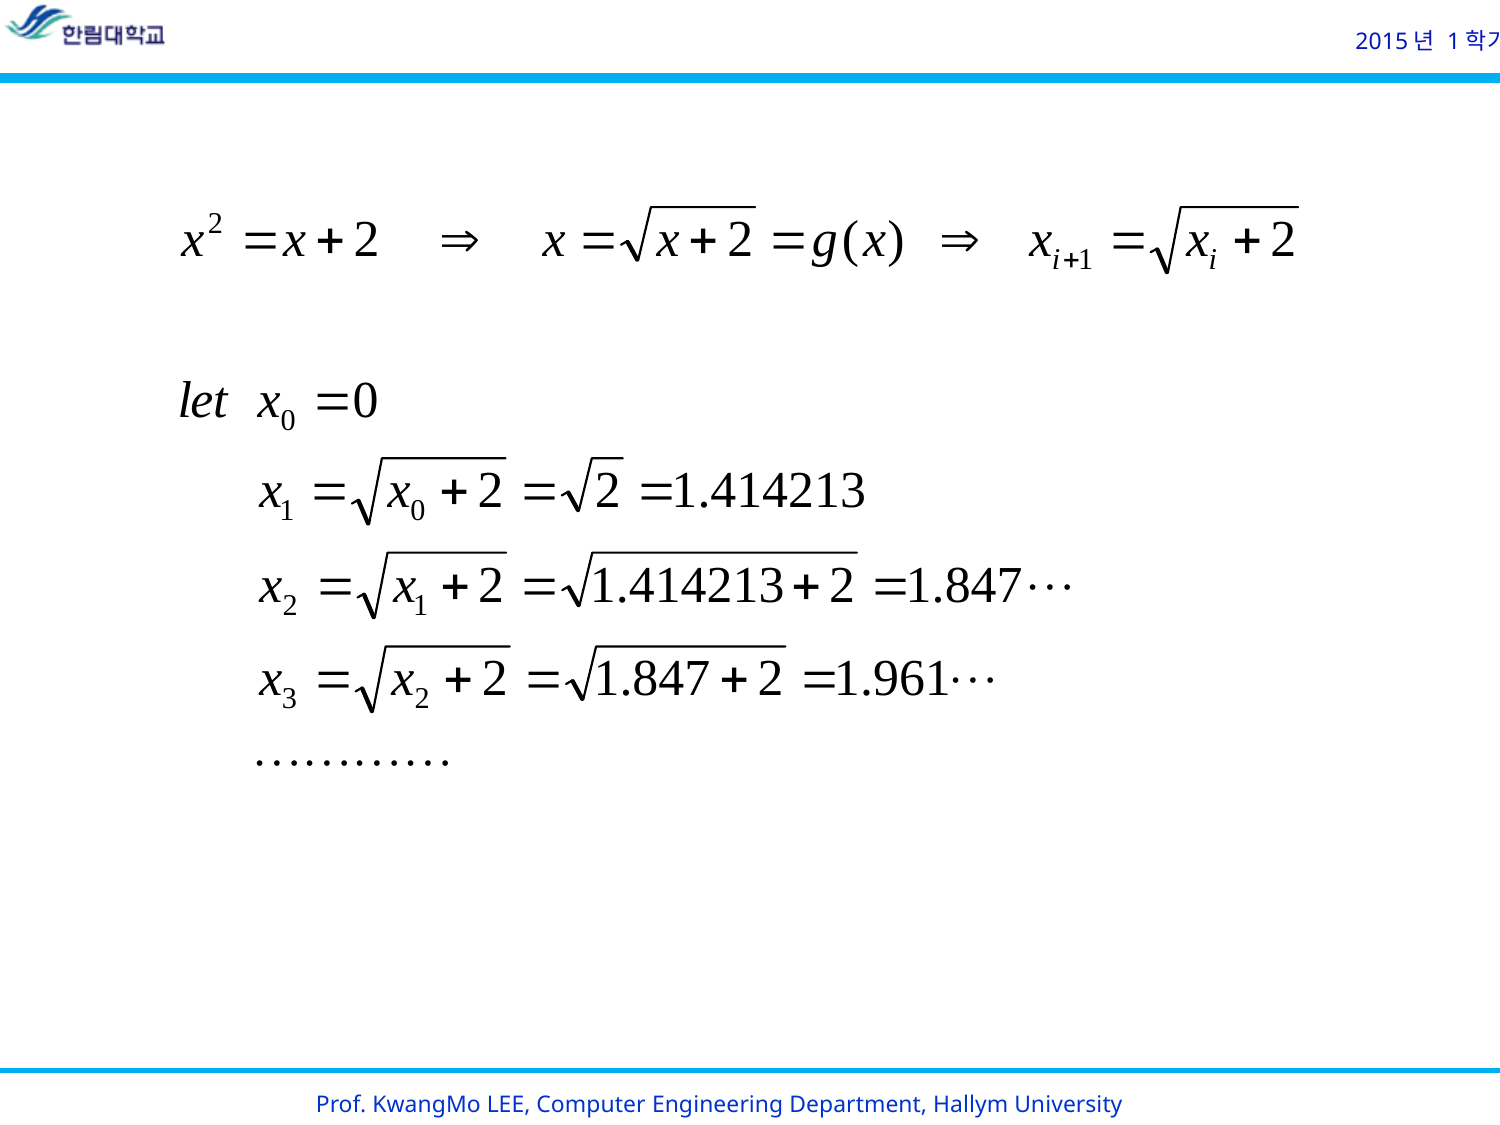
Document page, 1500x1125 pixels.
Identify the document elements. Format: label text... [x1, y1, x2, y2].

picture [0, 0, 174, 59]
text_box 2015년 1학기 [1340, 19, 1500, 62]
text_box Prof. KwangMo LEE, Computer Engineering Department, Hallym University [301, 1082, 1247, 1125]
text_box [170, 196, 1310, 790]
